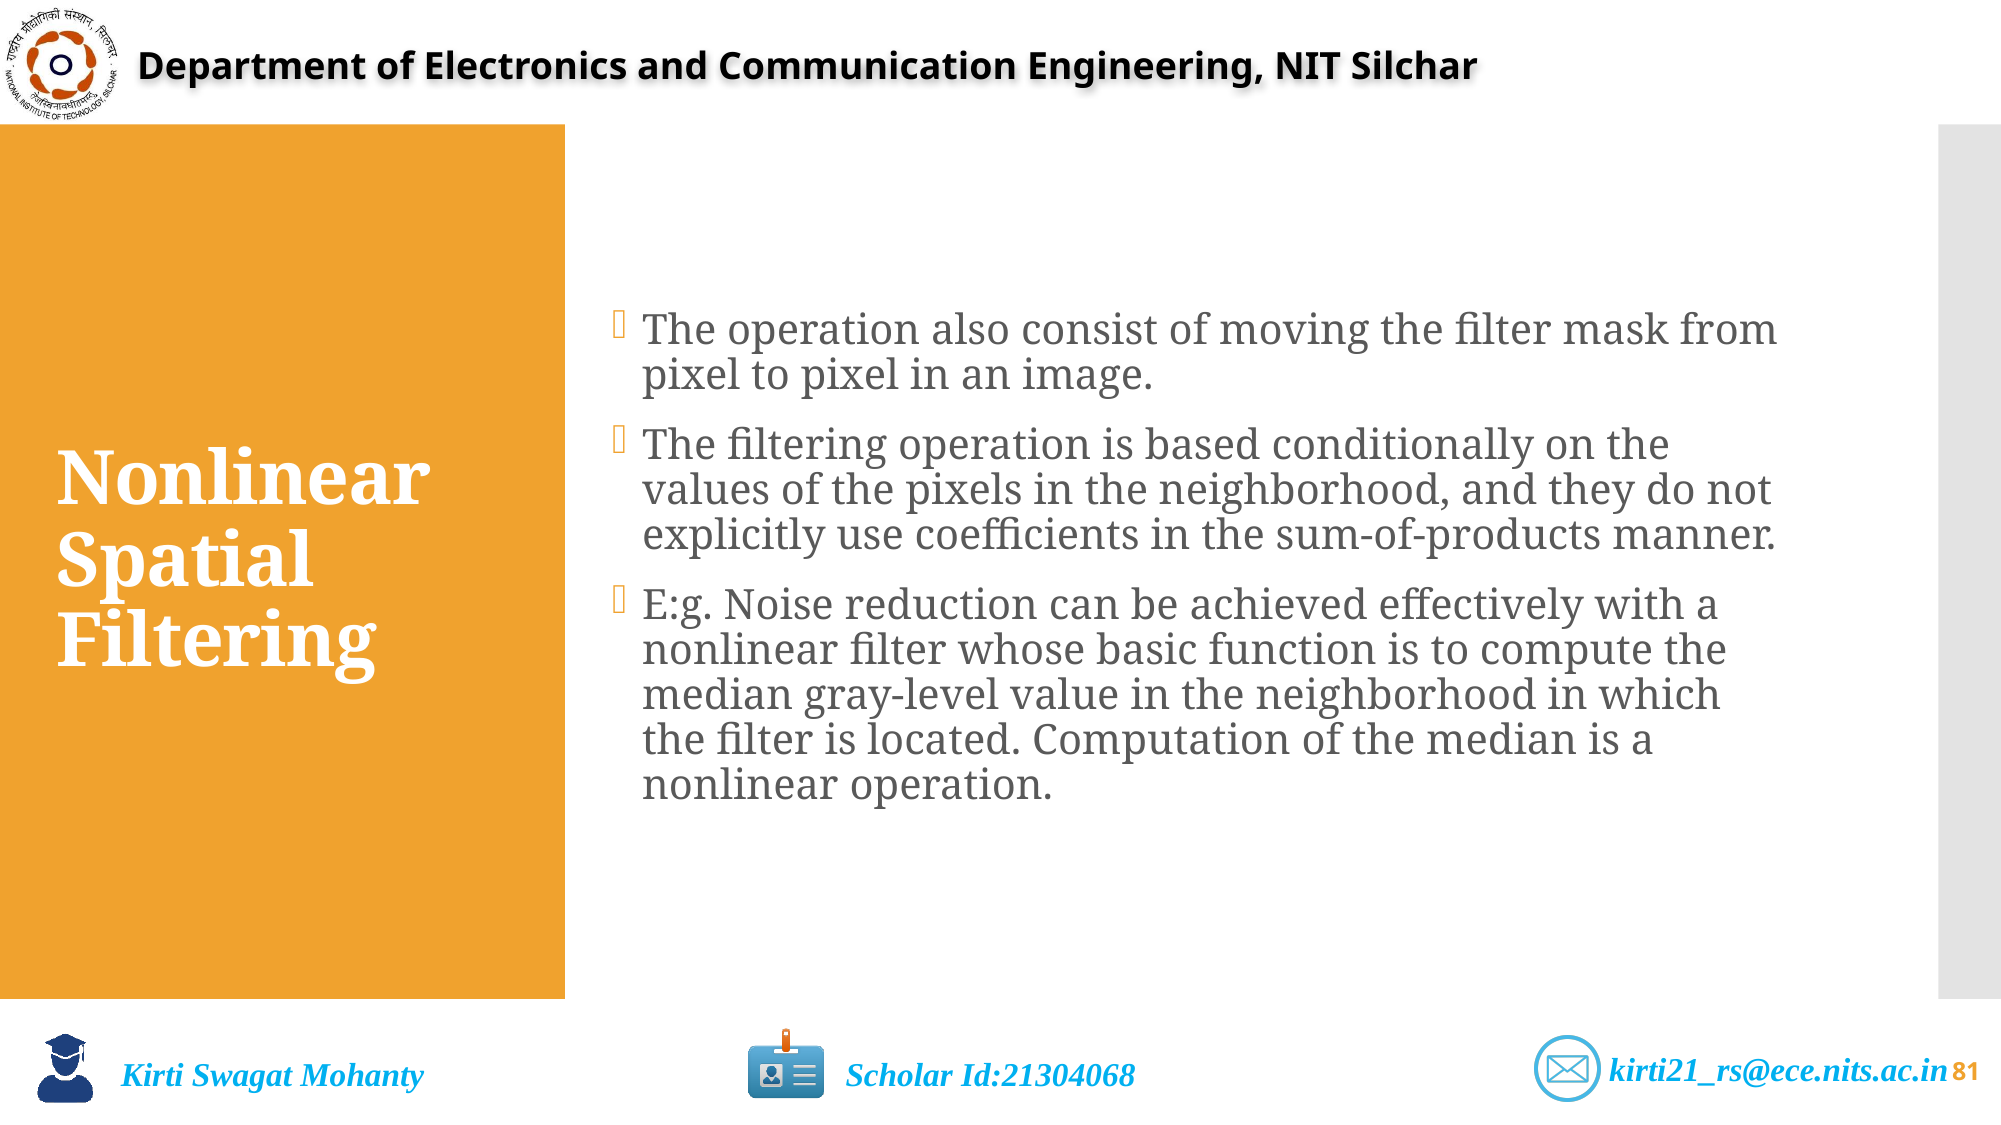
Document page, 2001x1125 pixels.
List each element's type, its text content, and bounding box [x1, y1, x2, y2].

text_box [24, 1025, 2000, 1110]
title Nonlinear Spatial Filtering [41, 184, 525, 940]
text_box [2, 7, 1820, 122]
text_box The operation also consist of moving the filter mask from pixel to pixel in an image. The filtering operation is based conditionally on the values of the pixels in the neighborhood, and they do not explicitly use coefficients in the sum-of-products manner. E:g. Noise reduction can be achieved effectively with a nonlinear filter whose basic function is to compute the median gray-level value in the neighborhood in which the filter is located. Computation of the median is a nonlinear operation. [597, 122, 1798, 996]
